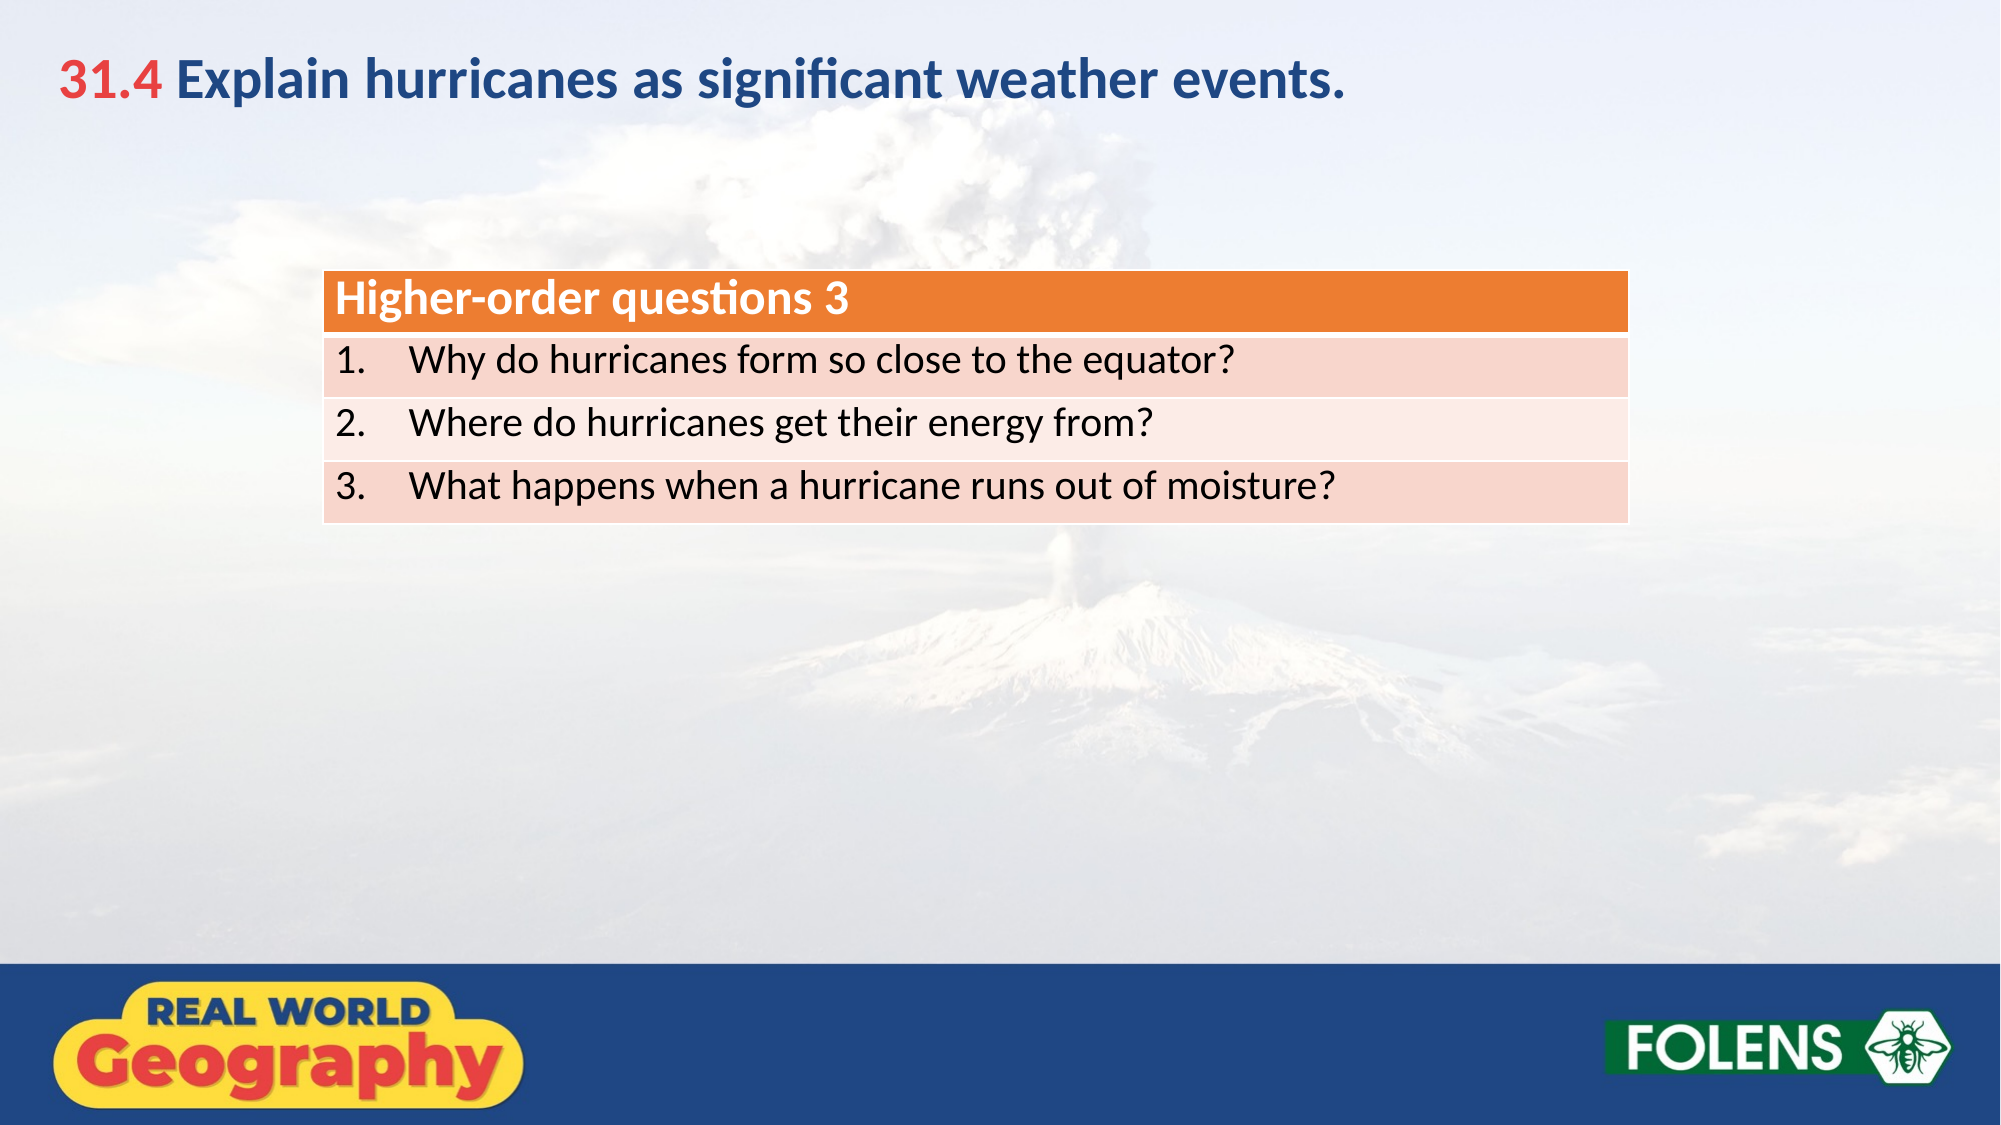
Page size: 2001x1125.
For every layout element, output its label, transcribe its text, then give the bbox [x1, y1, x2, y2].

table_header Higher-order questions 3 [324, 271, 1628, 332]
table_cell 2. Where do hurricanes get their energy from? [324, 399, 1628, 460]
table_cell 3. What happens when a hurricane runs out of moisture? [324, 462, 1628, 523]
picture [0, 0, 2001, 1125]
table_cell 1. Why do hurricanes form so close to the equator? [324, 338, 1628, 397]
text_box [75, 59, 1801, 162]
text_box 31.4 Explain hurricanes as significant weather events. [43, 32, 1545, 118]
